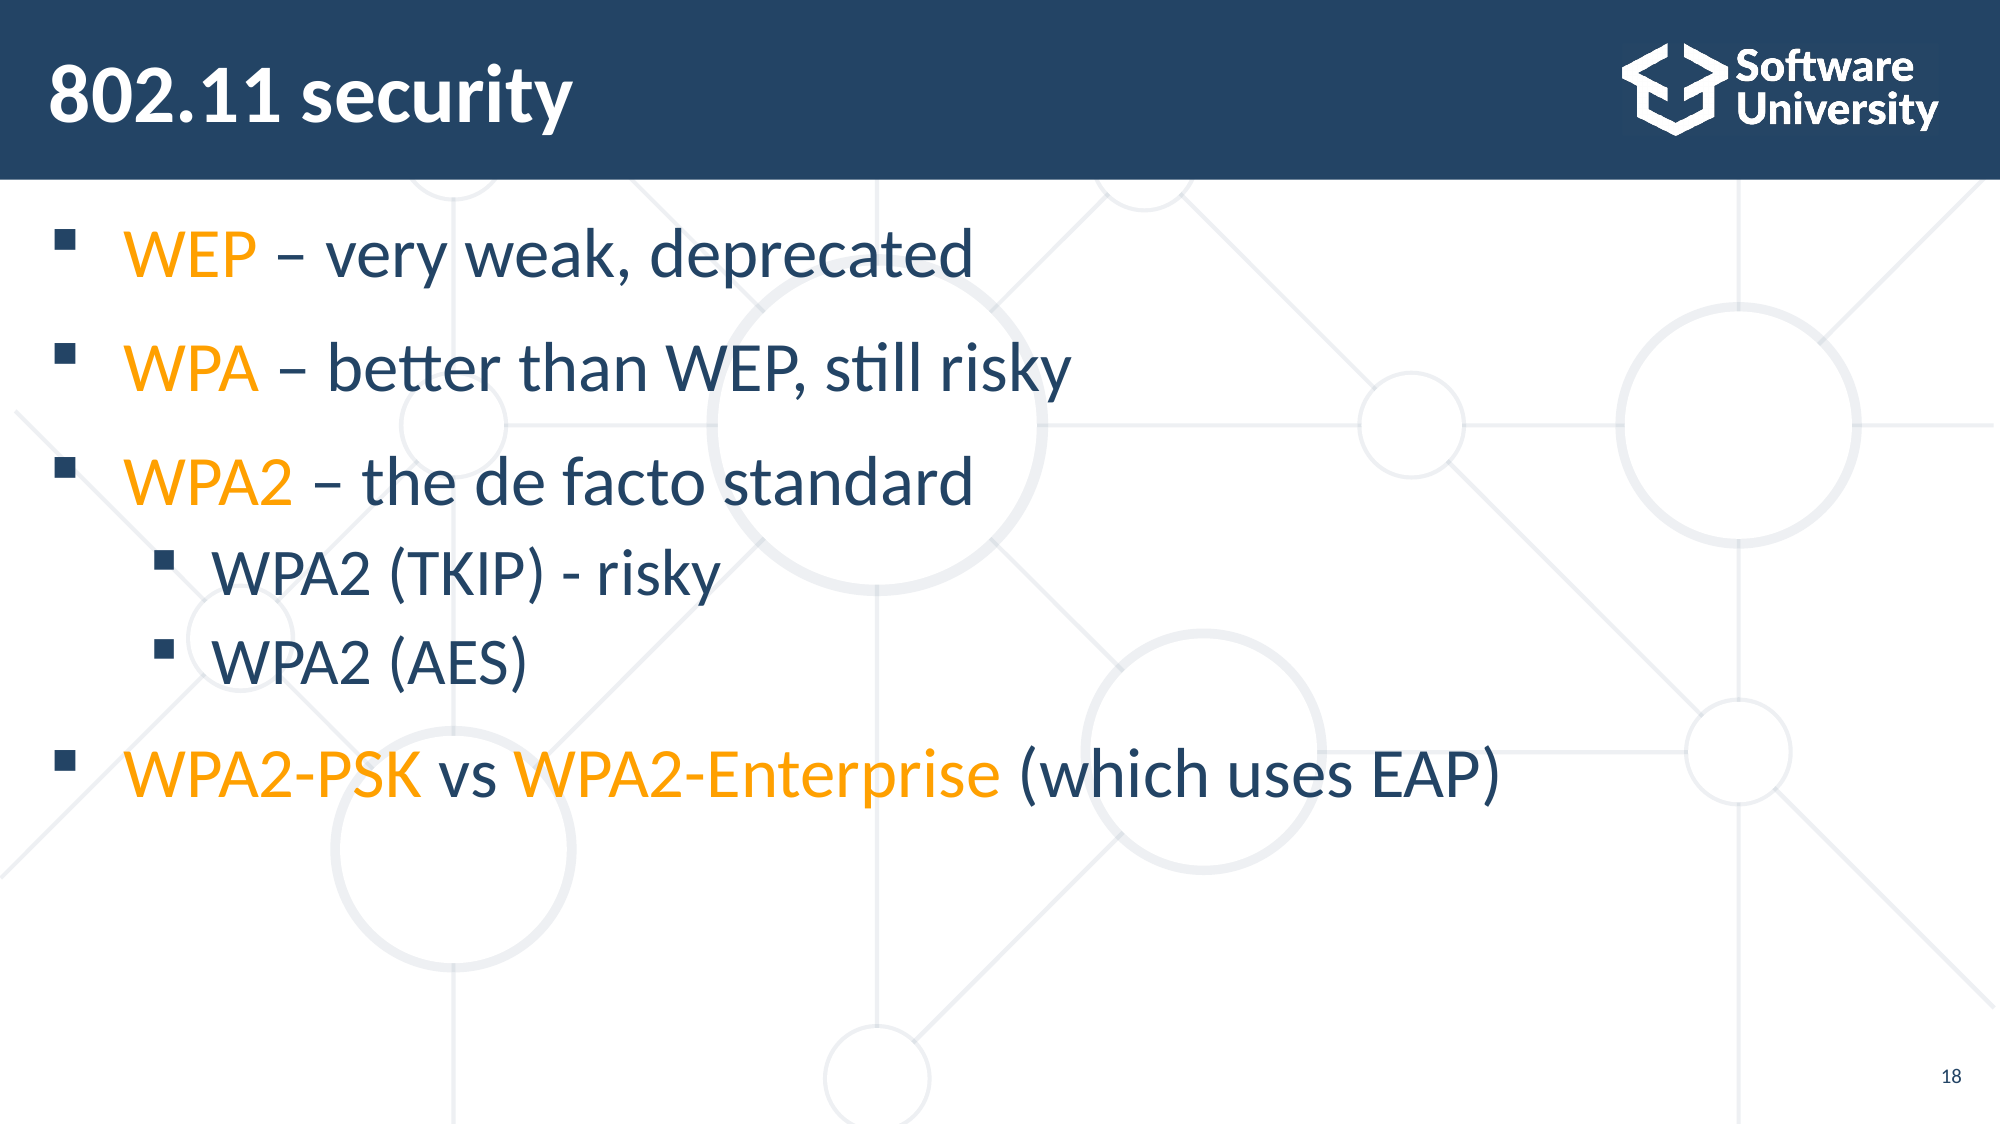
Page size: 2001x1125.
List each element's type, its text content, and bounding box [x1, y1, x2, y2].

list WEP – very weak, deprecated WPA – better than WEP, still risky WPA2 – the de facto standard WPA2 (TKIP) - risky WPA2 (AES) WPA2-PSK vs WPA2-Enterprise (which uses EAP) [31, 196, 1970, 1050]
picture [1622, 43, 1939, 136]
title 802.11 security [31, 16, 1591, 162]
slide_number 18 [1897, 1049, 1968, 1101]
